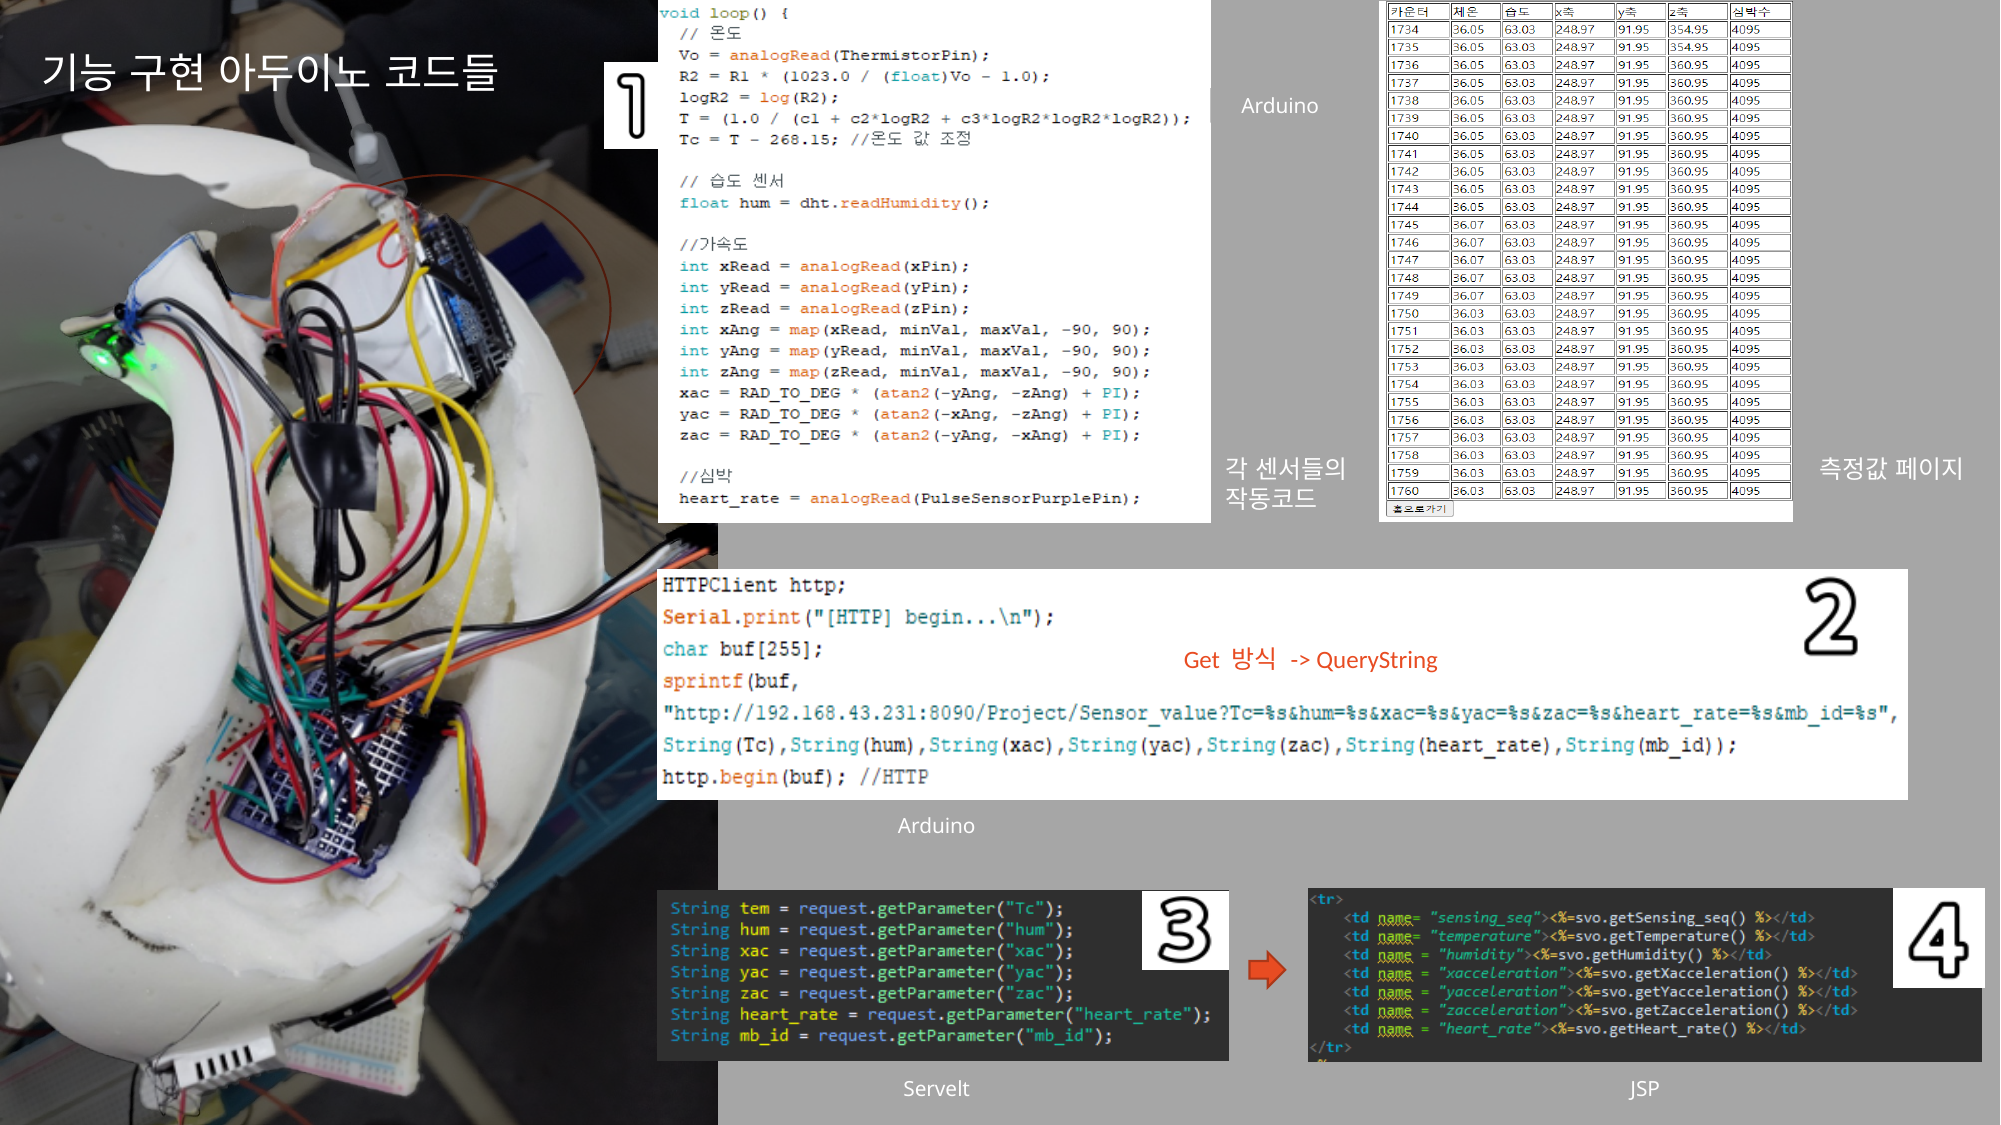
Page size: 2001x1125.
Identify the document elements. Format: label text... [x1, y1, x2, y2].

text_box Arduino [814, 807, 1059, 844]
text_box [1248, 949, 1287, 990]
text_box 측정값 페이지 [1804, 446, 1980, 521]
text_box JSP [1522, 1070, 1768, 1106]
text_box Servelt [814, 1070, 1059, 1106]
text_box 각 센서들의 작동코드 [1211, 446, 1379, 521]
picture [1308, 888, 1985, 1062]
picture [1379, 1, 1793, 523]
picture [0, 0, 1908, 1125]
text_box Arduino [1211, 87, 1351, 124]
